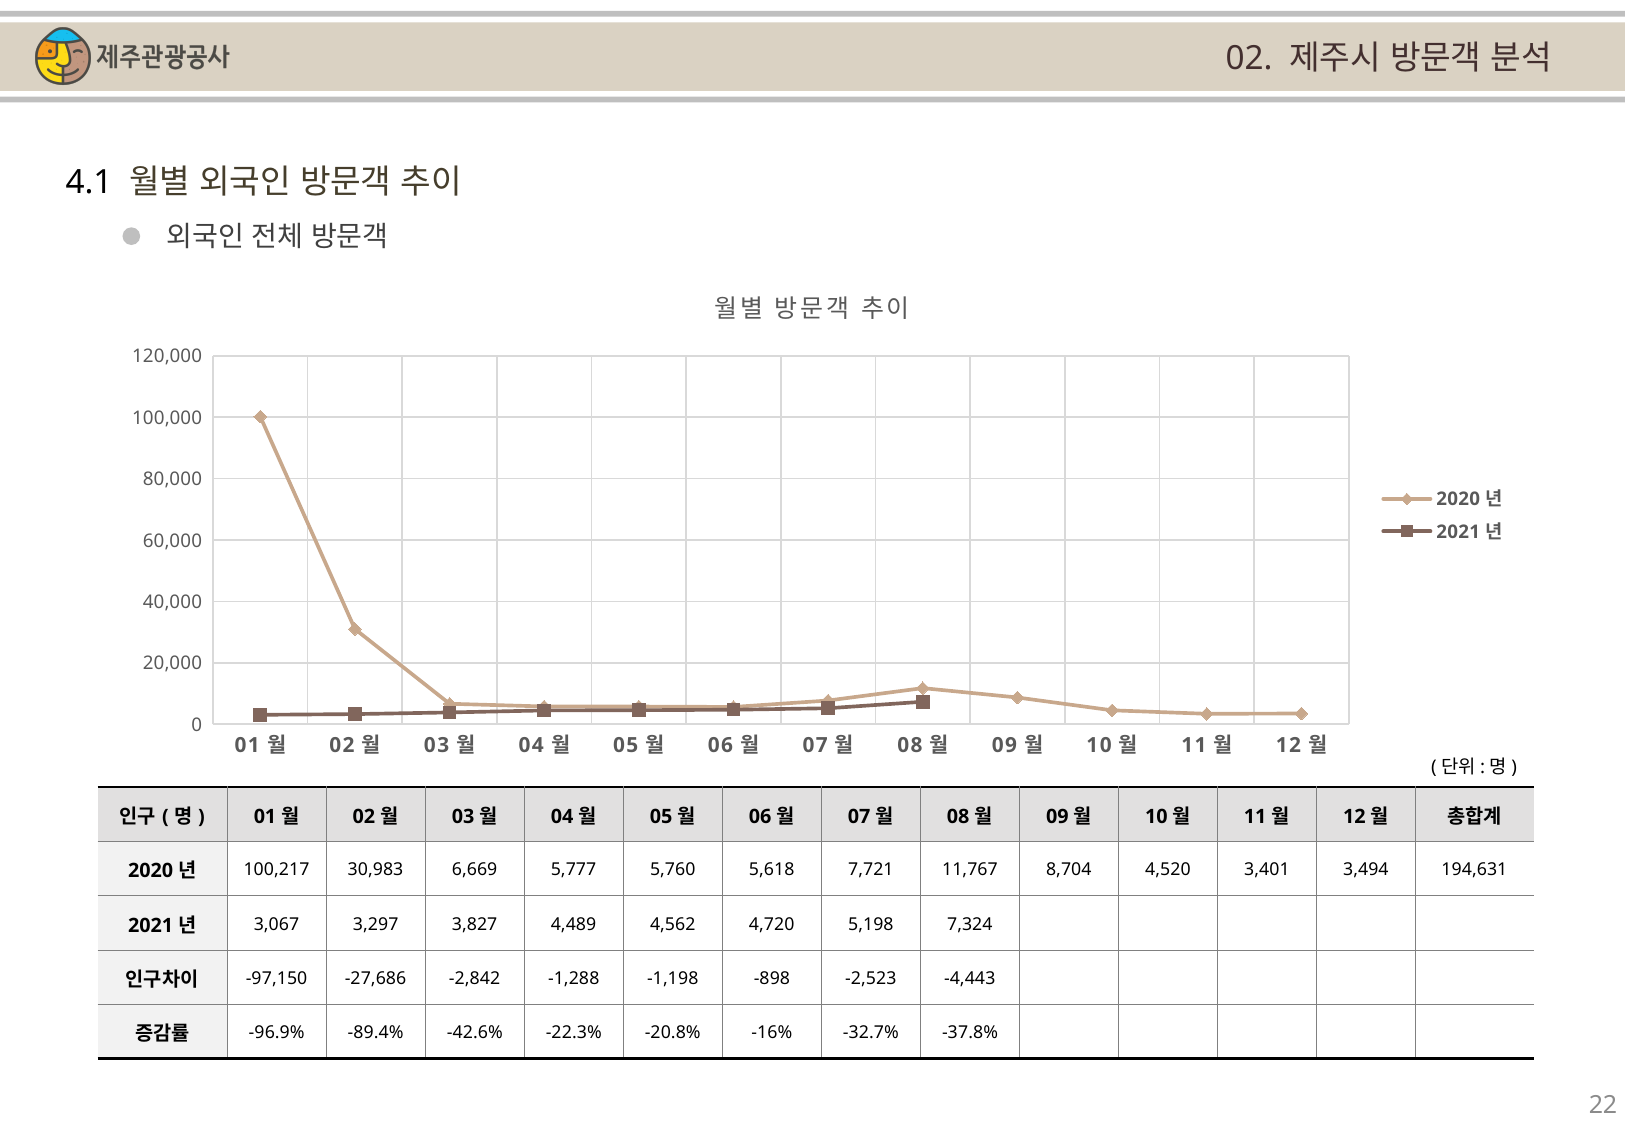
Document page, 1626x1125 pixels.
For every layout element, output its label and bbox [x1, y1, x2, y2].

table_header [921, 788, 1019, 841]
table_header [525, 788, 623, 841]
table_cell [426, 951, 524, 1004]
table_cell [723, 896, 821, 950]
table_header [98, 788, 227, 841]
table_cell [624, 842, 722, 895]
table_cell [1317, 896, 1415, 950]
table_cell [98, 842, 227, 895]
table_cell [426, 1005, 524, 1057]
table_cell [327, 896, 425, 950]
table_header [1119, 788, 1217, 841]
text_box [1042, 28, 1595, 84]
table_header [1218, 788, 1316, 841]
table_cell [1416, 1005, 1534, 1057]
table_cell [1020, 896, 1118, 950]
table_header [1416, 788, 1534, 841]
table_cell [1317, 951, 1415, 1004]
text_box [151, 210, 404, 260]
table_cell [822, 1005, 920, 1057]
text_box [1416, 747, 1532, 786]
table_cell [723, 842, 821, 895]
table_cell [723, 951, 821, 1004]
table_cell [624, 951, 722, 1004]
table_cell [1119, 842, 1217, 895]
table_cell [426, 896, 524, 950]
table_header [228, 788, 326, 841]
slide_number [1251, 1063, 1618, 1123]
table_cell [1416, 951, 1534, 1004]
table_cell [1218, 1005, 1316, 1057]
table_cell [327, 951, 425, 1004]
table_cell [822, 896, 920, 950]
table_header [624, 788, 722, 841]
table_cell [1119, 1005, 1217, 1057]
picture [31, 26, 232, 87]
table_cell [723, 1005, 821, 1057]
table_cell [228, 951, 326, 1004]
table_cell [525, 951, 623, 1004]
table_cell [98, 951, 227, 1004]
text_box [50, 152, 1144, 208]
table_cell [525, 842, 623, 895]
table_cell [1119, 951, 1217, 1004]
table_cell [1317, 842, 1415, 895]
table_cell [1218, 842, 1316, 895]
table_cell [426, 842, 524, 895]
table_header [1020, 788, 1118, 841]
table_cell [921, 1005, 1019, 1057]
table_cell [327, 842, 425, 895]
table_cell [1020, 842, 1118, 895]
table_cell [98, 896, 227, 950]
table_cell [525, 896, 623, 950]
table_cell [327, 1005, 425, 1057]
table_cell [822, 842, 920, 895]
table_cell [525, 1005, 623, 1057]
table_header [723, 788, 821, 841]
table_cell [228, 896, 326, 950]
table_cell [822, 951, 920, 1004]
table_cell [1218, 896, 1316, 950]
table_header [327, 788, 425, 841]
table_cell [624, 896, 722, 950]
table_cell [1218, 951, 1316, 1004]
chart [103, 261, 1522, 769]
table_cell [1020, 1005, 1118, 1057]
table_cell [624, 1005, 722, 1057]
table_header [1317, 788, 1415, 841]
table_cell [1416, 896, 1534, 950]
table_cell [1416, 842, 1534, 895]
table_cell [921, 896, 1019, 950]
table_cell [98, 1005, 227, 1057]
table_cell [921, 842, 1019, 895]
table_header [822, 788, 920, 841]
table_cell [1020, 951, 1118, 1004]
table_cell [228, 1005, 326, 1057]
table_header [426, 788, 524, 841]
table_cell [921, 951, 1019, 1004]
text_box [121, 226, 141, 246]
table_cell [1119, 896, 1217, 950]
table_cell [1317, 1005, 1415, 1057]
table_cell [228, 842, 326, 895]
